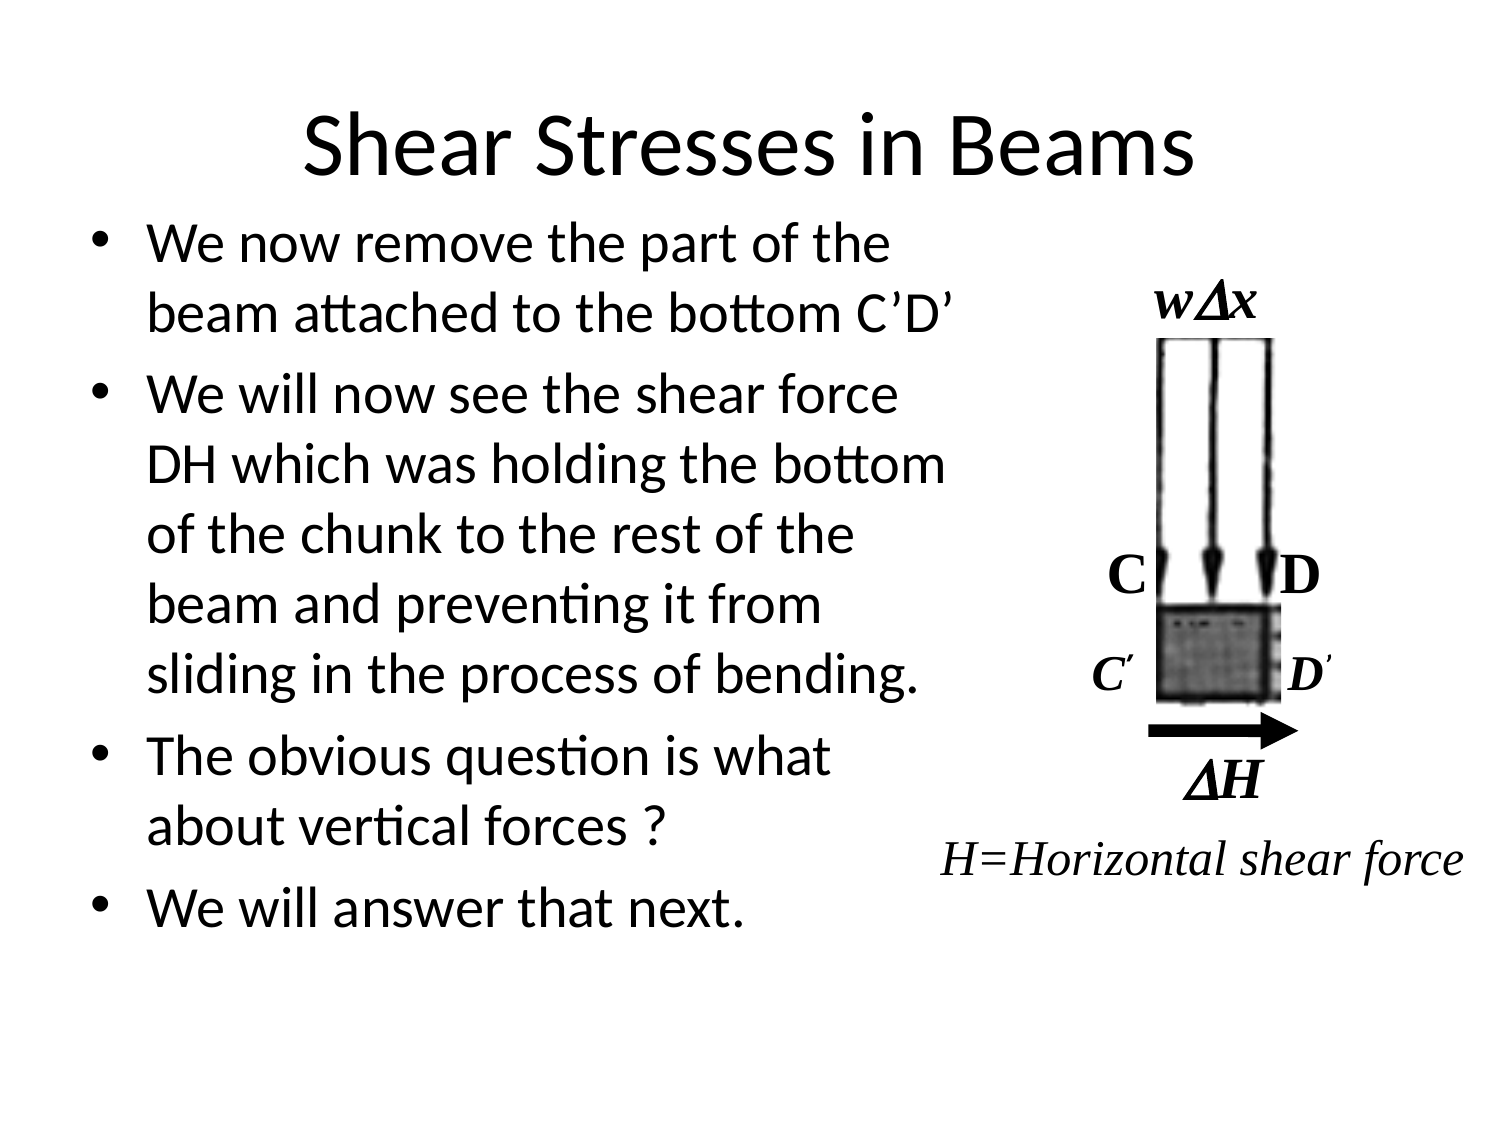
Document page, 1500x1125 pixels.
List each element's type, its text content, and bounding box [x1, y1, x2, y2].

list We now remove the part of the beam attached to the bottom C’D’ We will now see the shear force DH which was holding the bottom of the chunk to the rest of the beam and preventing it from sliding in the process of bending. The obvious question is what about vertical forces ? We will answer that next. [75, 196, 987, 1040]
title Shear Stresses in Beams [75, 45, 1425, 233]
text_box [923, 252, 1483, 895]
